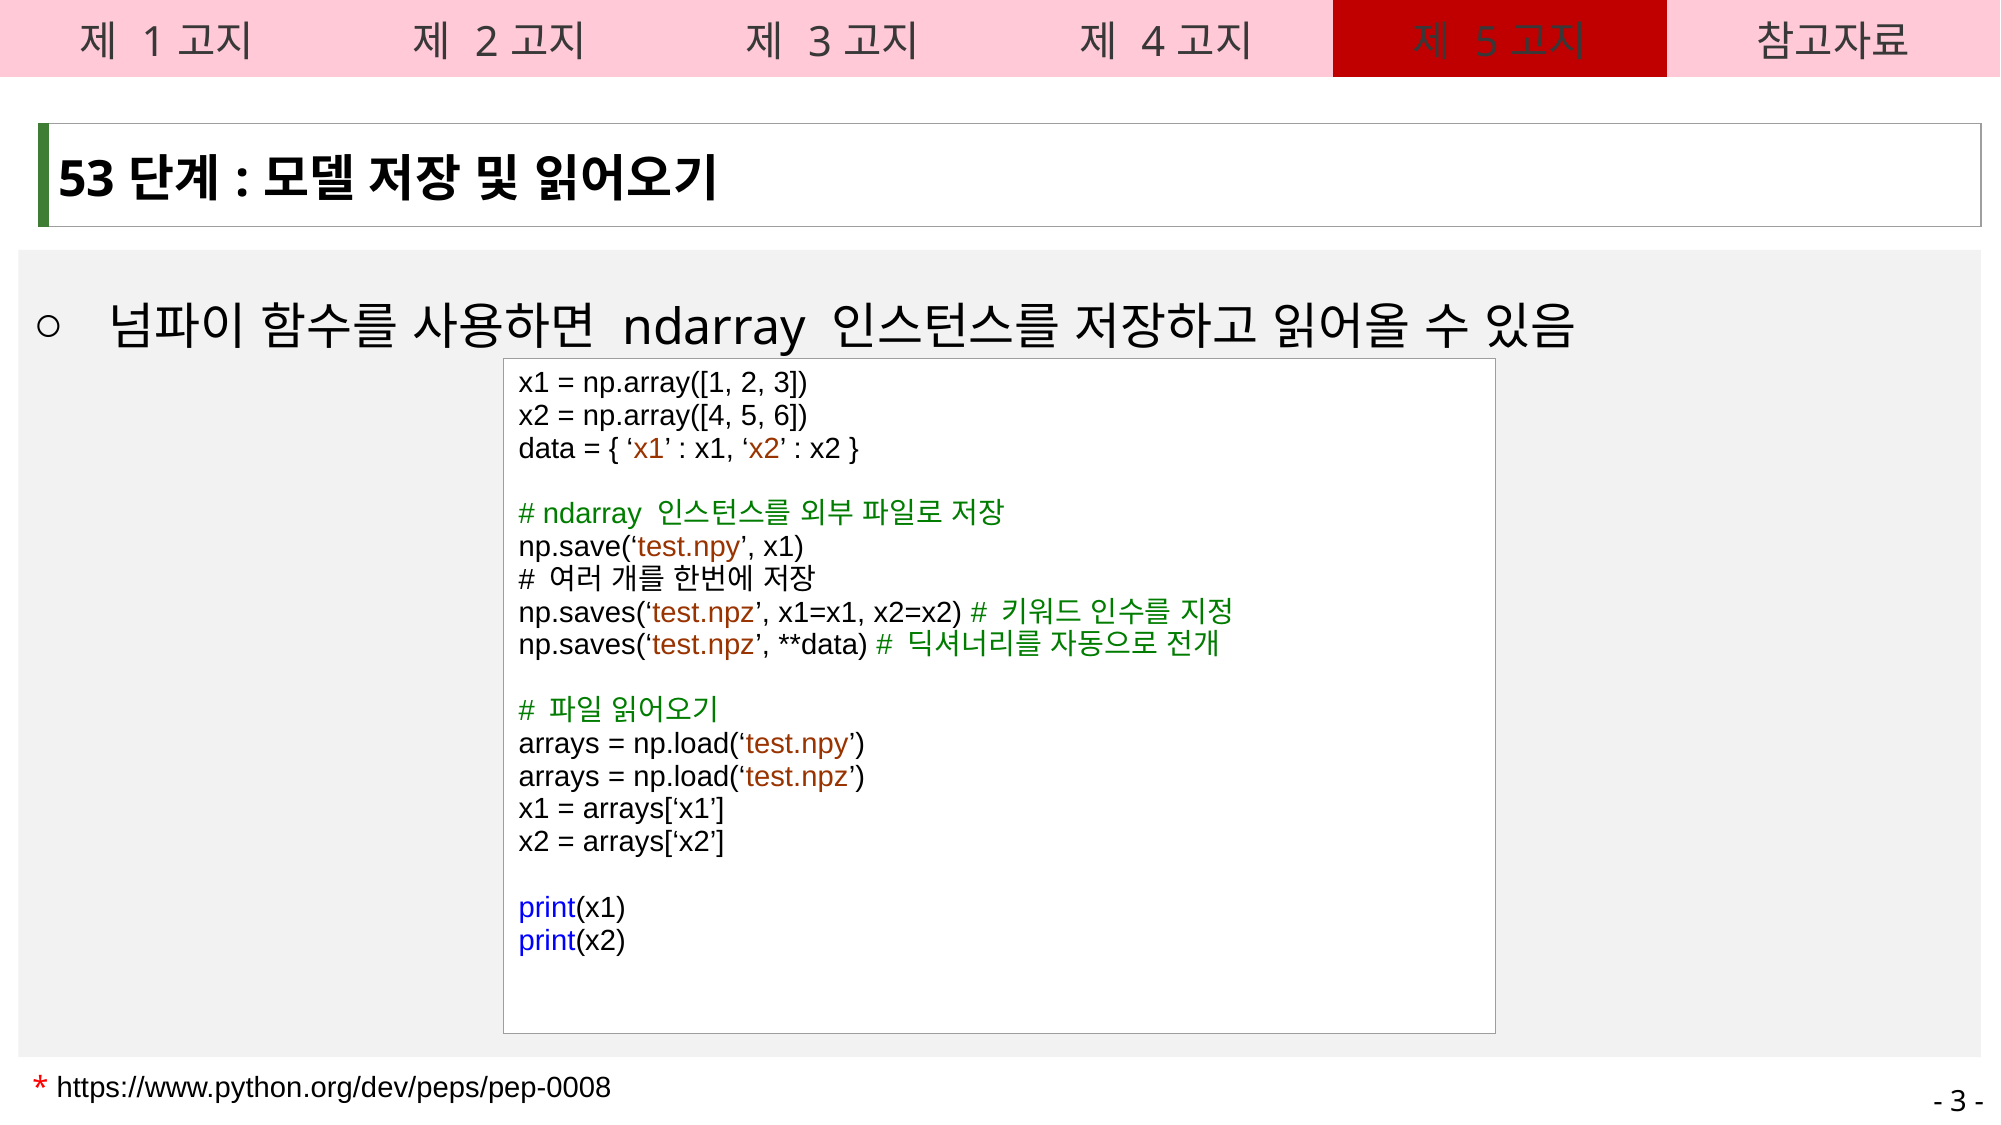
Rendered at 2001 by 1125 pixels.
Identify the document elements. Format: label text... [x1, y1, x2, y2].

table_header 제 3고지 [667, 0, 1000, 77]
table_header 참고자료 [1667, 0, 2000, 77]
table_header 53단계:모델 저장 및 읽어오기 [49, 124, 1980, 226]
text_box * https://www.python.org/dev/peps/pep-0008 [17, 1060, 628, 1111]
table_header 제 4고지 [1000, 0, 1333, 77]
table_header 제 5고지 [1333, 0, 1667, 77]
text_box - 3 - [1918, 1074, 2000, 1125]
table_header 제 1고지 [0, 0, 333, 77]
text_box 넘파이 함수를 사용하면 ndarray 인스턴스를 저장하고 읽어올 수 있음 [18, 249, 1981, 1058]
table_header 제 2고지 [333, 0, 667, 77]
table_header x1 = np.array([1, 2, 3]) x2 = np.array([4, 5, 6]) data = { ‘x1’ : x1, ‘x2’ : x2 } # ndarray 인스턴스를 외부 파일로 저장 np.save(‘test.npy’, x1) # 여러 개를 한번에 저장 np.saves(‘test.npz’, x1=x1, x2=x2) # 키워드 인수를 지정 np.saves(‘test.npz’, **data) # 딕셔너리를 자동으로 전개 # 파일 읽어오기 arrays = np.load(‘test.npy’) arrays = np.load(‘test.npz’) x1 = arrays[‘x1’] x2 = arrays[‘x2’] print(x1) print(x2) [504, 359, 1495, 1033]
